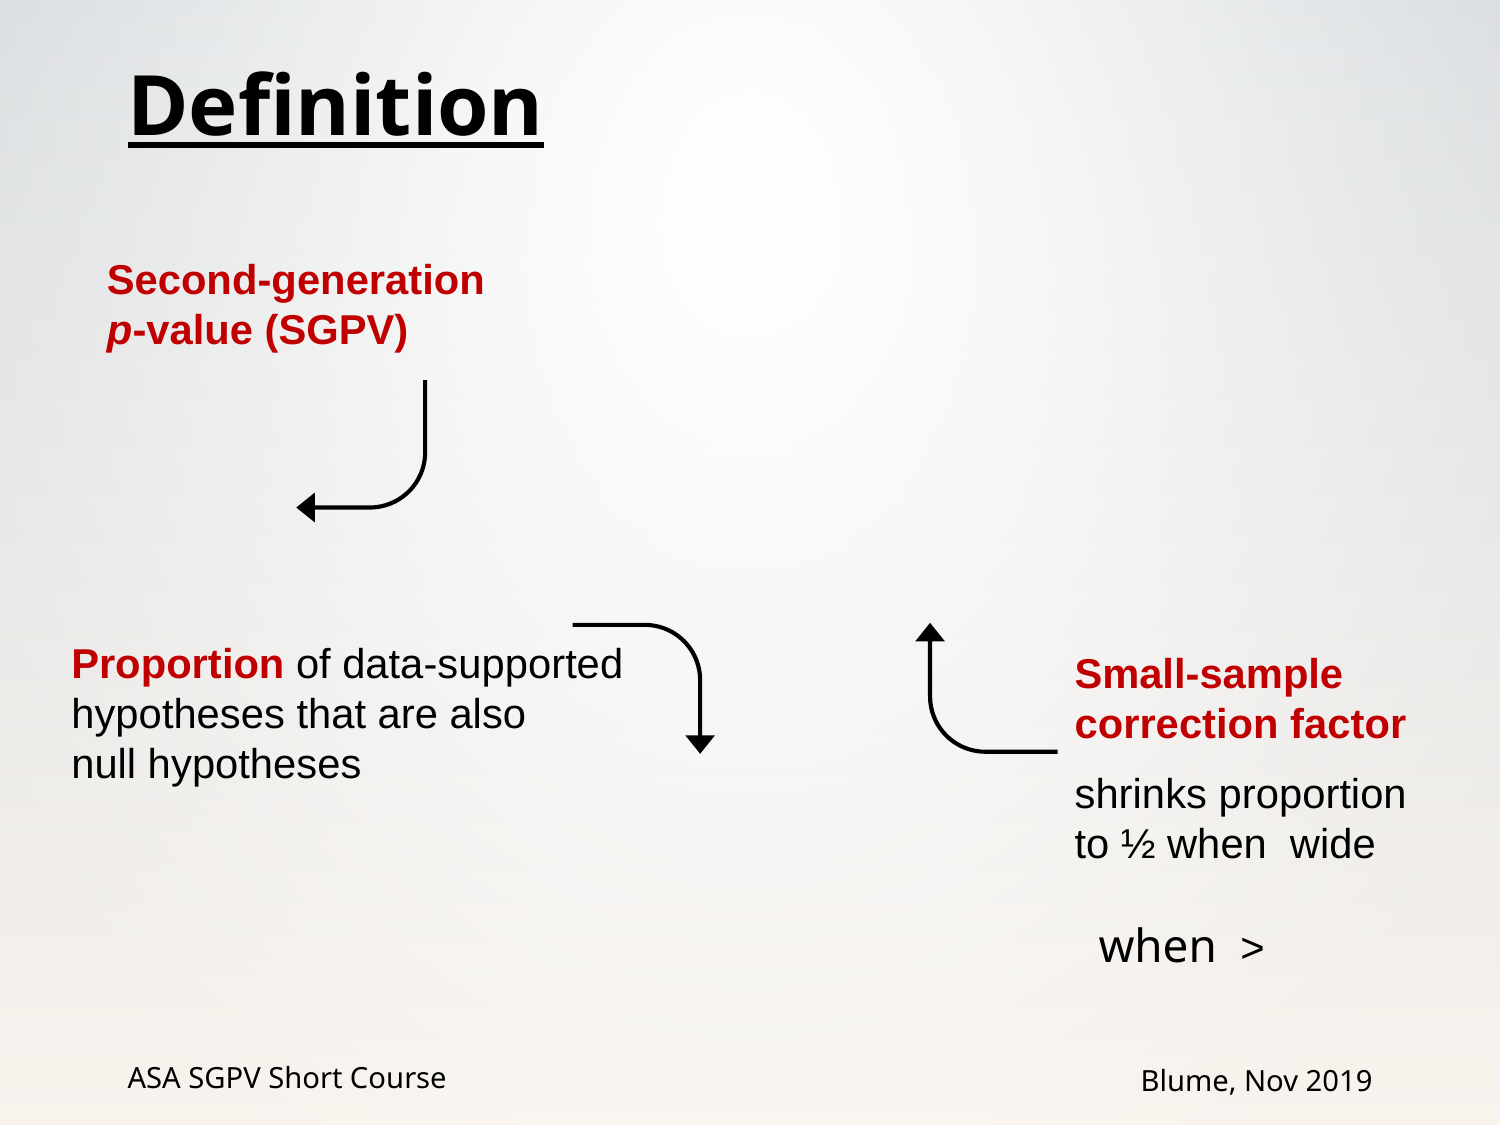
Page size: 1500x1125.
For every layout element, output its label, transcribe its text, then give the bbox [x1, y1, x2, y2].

picture [0, 0, 1500, 1125]
footer ASA SGPV Short Course [112, 1049, 915, 1110]
title Definition [112, 37, 1388, 180]
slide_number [1004, 1049, 1388, 1110]
text_box Proportion of data-supported hypotheses that are also null hypotheses [56, 629, 657, 840]
text_box [294, 378, 429, 524]
text_box [571, 621, 717, 756]
text_box Second-generation p-value (SGPV) [92, 245, 520, 361]
text_box [914, 621, 1059, 756]
